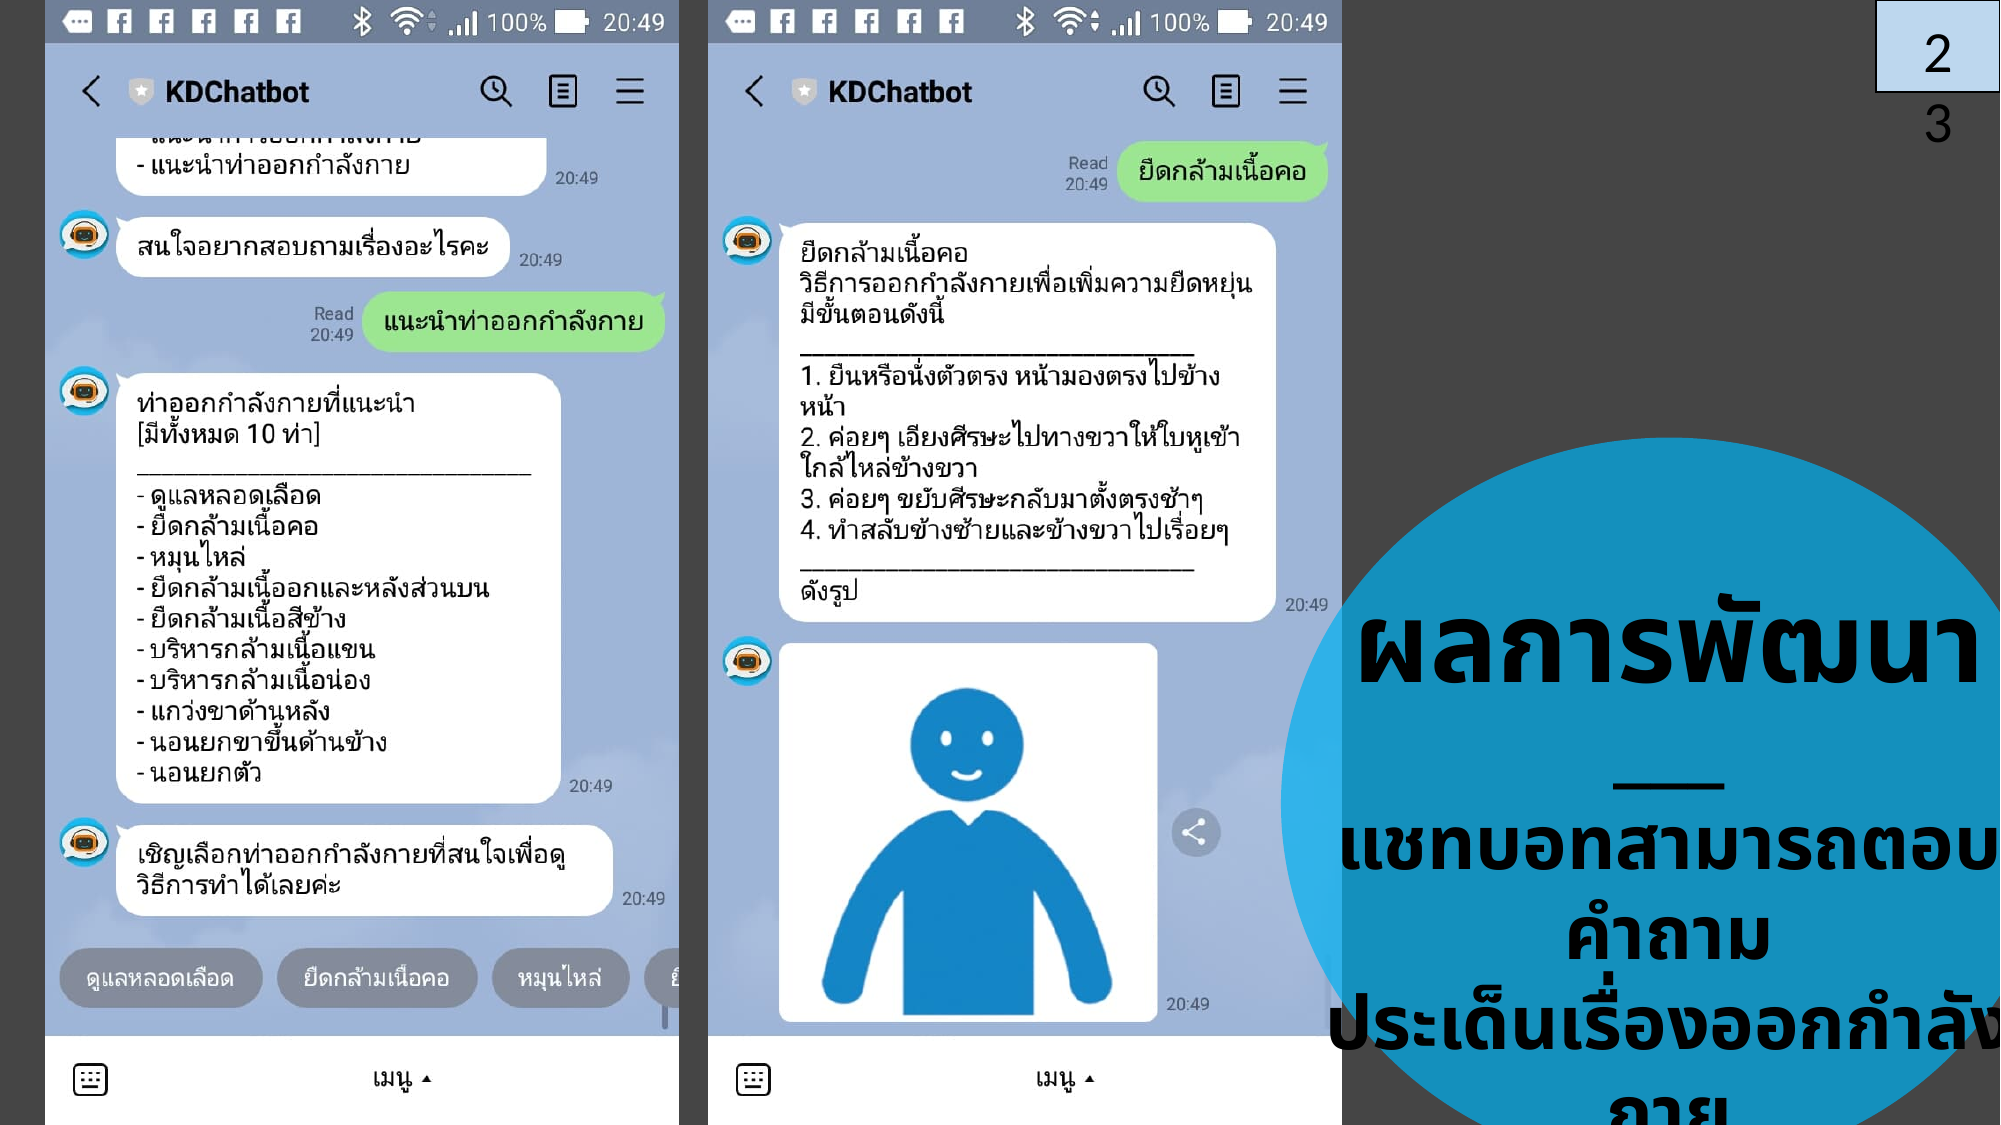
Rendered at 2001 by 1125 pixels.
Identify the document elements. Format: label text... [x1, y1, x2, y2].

picture [45, 0, 679, 1125]
text_box 23 [1897, 6, 1980, 161]
text_box ผลการพัฒนา ___ แชทบอทสามารถตอบคำถาม ประเด็นเรื่องออกกำลังกาย โดยการกดผ่านเมนูได้ [1342, 562, 2000, 1125]
text_box [1376, 436, 1962, 562]
picture [708, 0, 1342, 1125]
text_box [1875, 0, 2000, 93]
